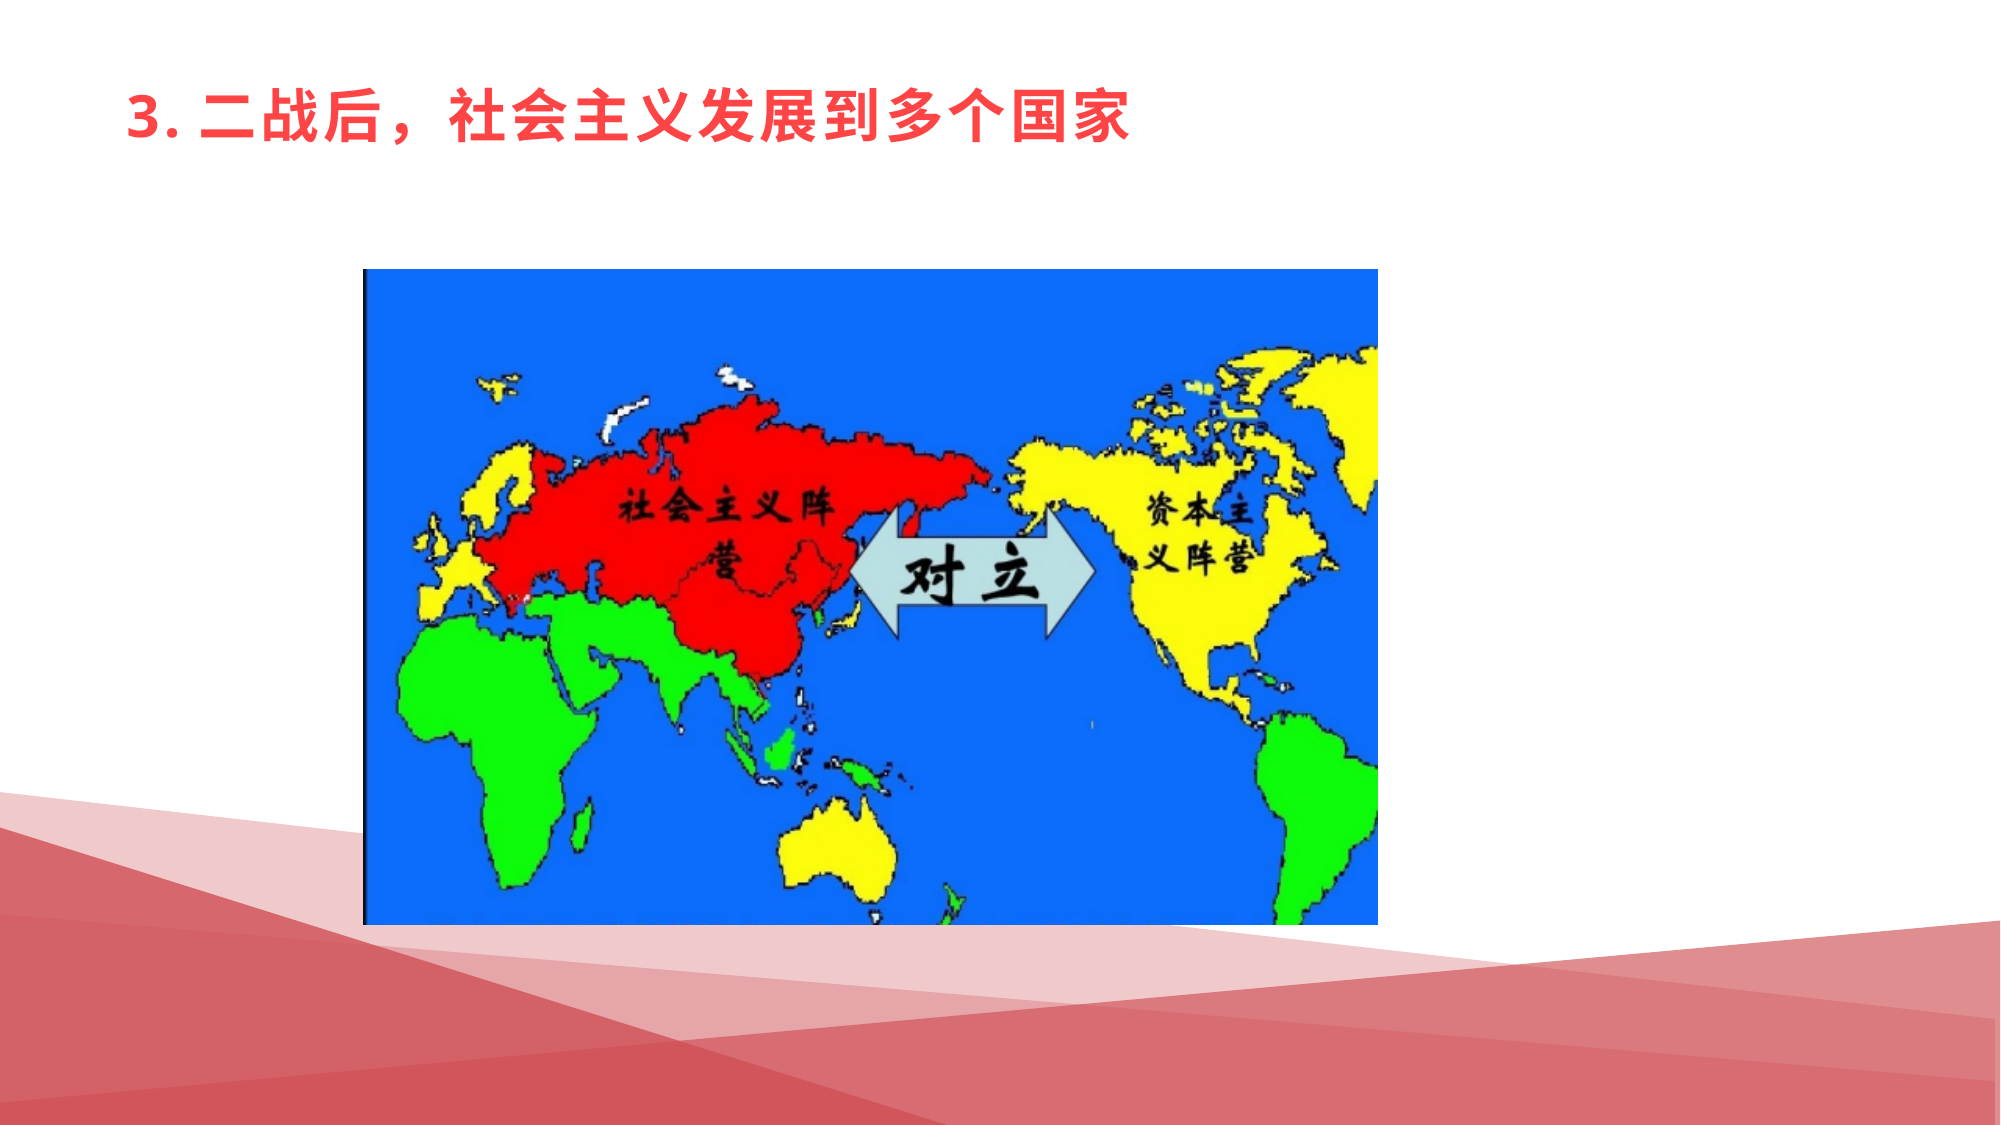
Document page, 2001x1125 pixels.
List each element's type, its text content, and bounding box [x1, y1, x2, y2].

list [363, 269, 1378, 925]
title 3.二战后，社会主义发展到多个国家 [109, 72, 1891, 146]
